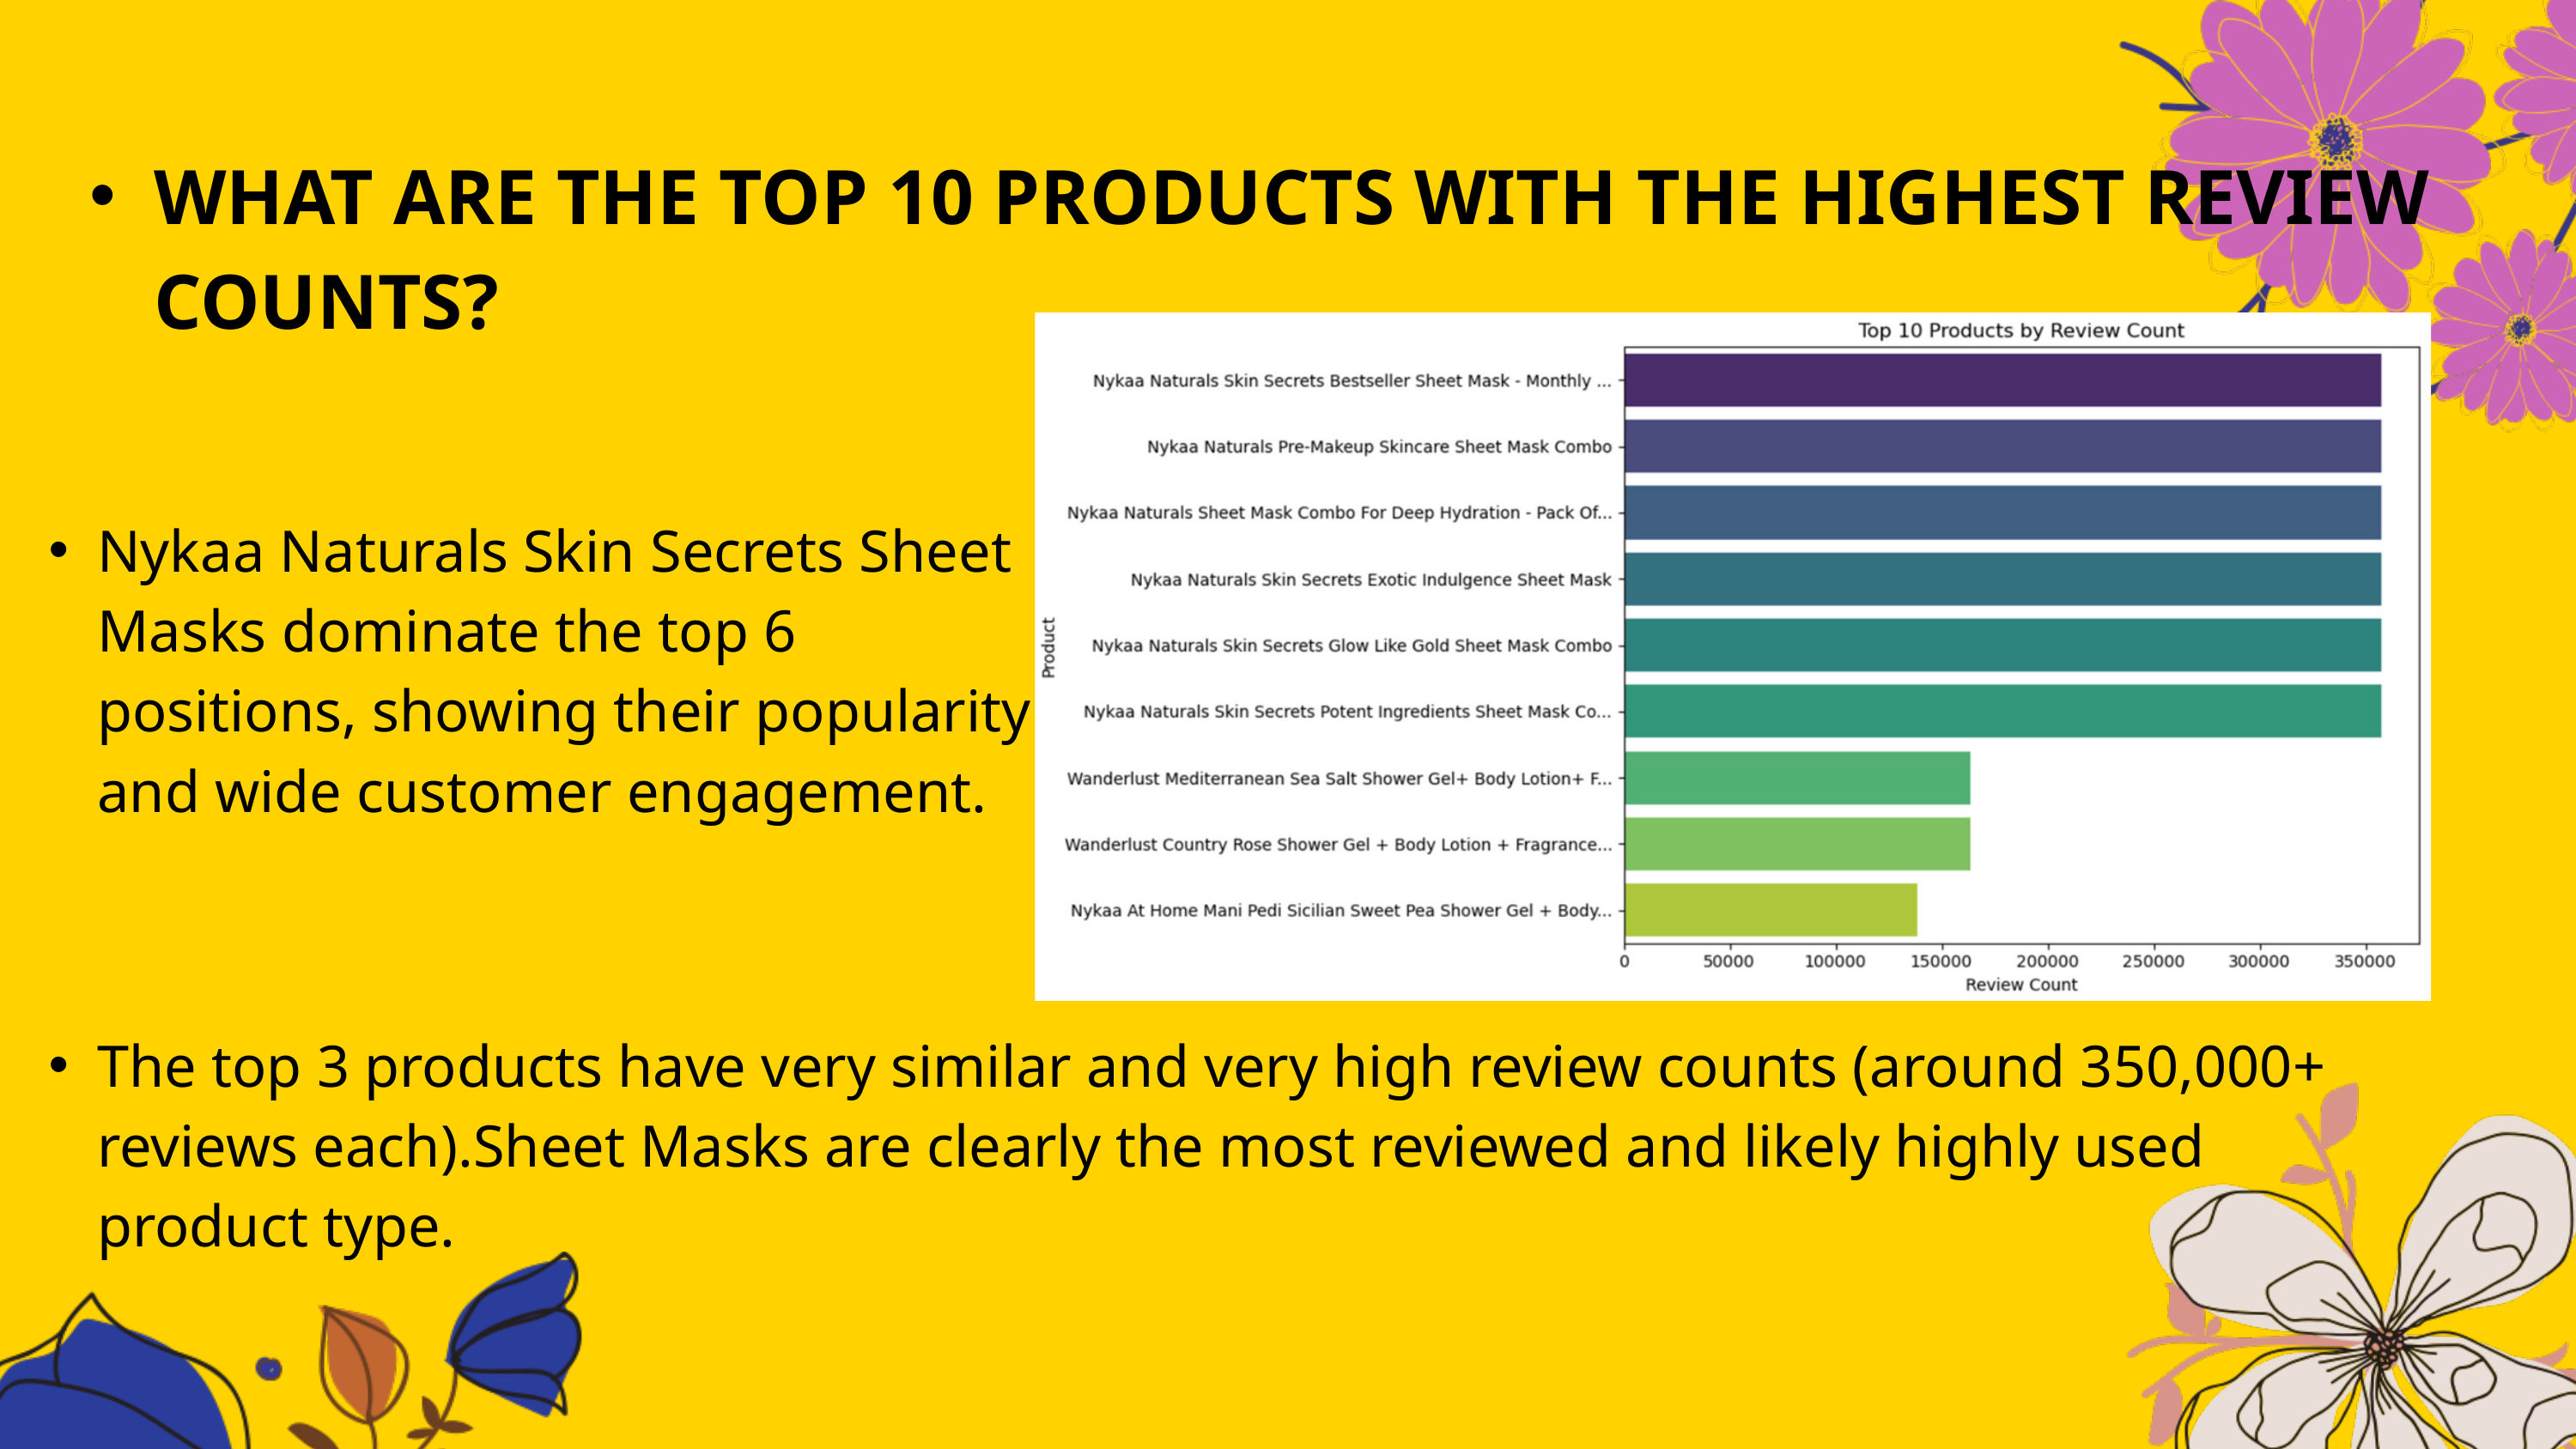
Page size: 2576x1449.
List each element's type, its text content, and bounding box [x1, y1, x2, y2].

text_box [1035, 345, 2432, 1001]
text_box The top 3 products have very similar and very high review counts (around 350,000+ reviews each).Sheet Masks are clearly the most reviewed and likely highly used product type. [0, 1018, 2432, 1259]
text_box WHAT ARE THE TOP 10 PRODUCTS WITH THE HIGHEST REVIEW COUNTS? [26, 134, 2432, 345]
text_box Nykaa Naturals Skin Secrets Sheet Masks dominate the top 6 positions, showing their popularity and wide customer engagement. [0, 503, 1036, 824]
text_box [2118, 0, 2576, 472]
text_box [0, 1259, 582, 1449]
text_box [2125, 1082, 2576, 1449]
